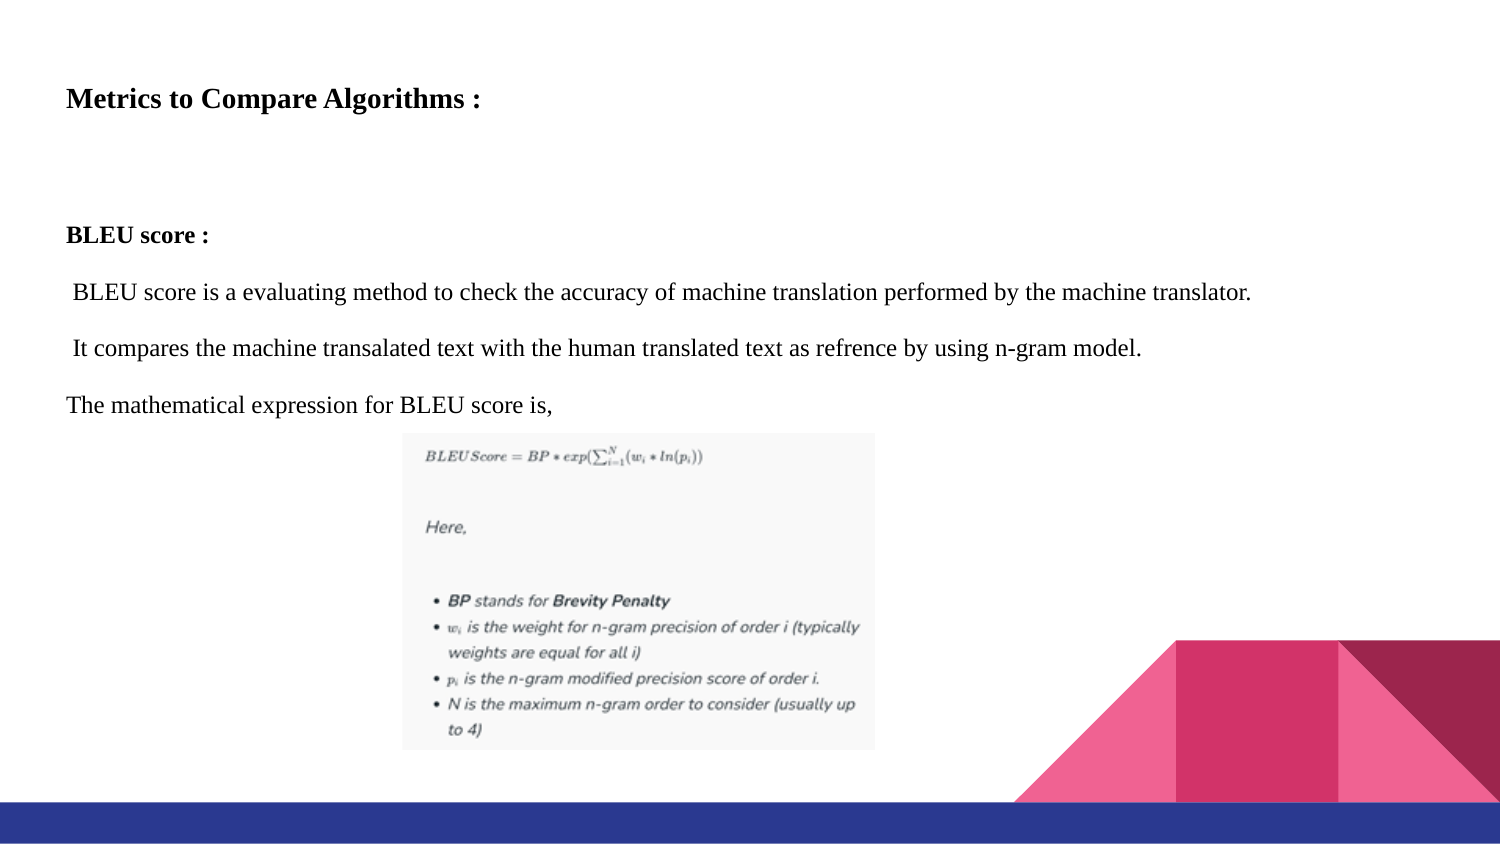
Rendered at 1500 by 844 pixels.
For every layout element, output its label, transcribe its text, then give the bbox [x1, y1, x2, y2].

title Metrics to Compare Algorithms : [51, 67, 1449, 167]
list BLEU score : BLEU score is a evaluating method to check the accuracy of machine translation performed by the machine translator. It compares the machine transalated text with the human translated text as refrence by using n-gram model. The mathematical expression for BLEU score is, [51, 201, 1449, 750]
picture [402, 433, 875, 750]
